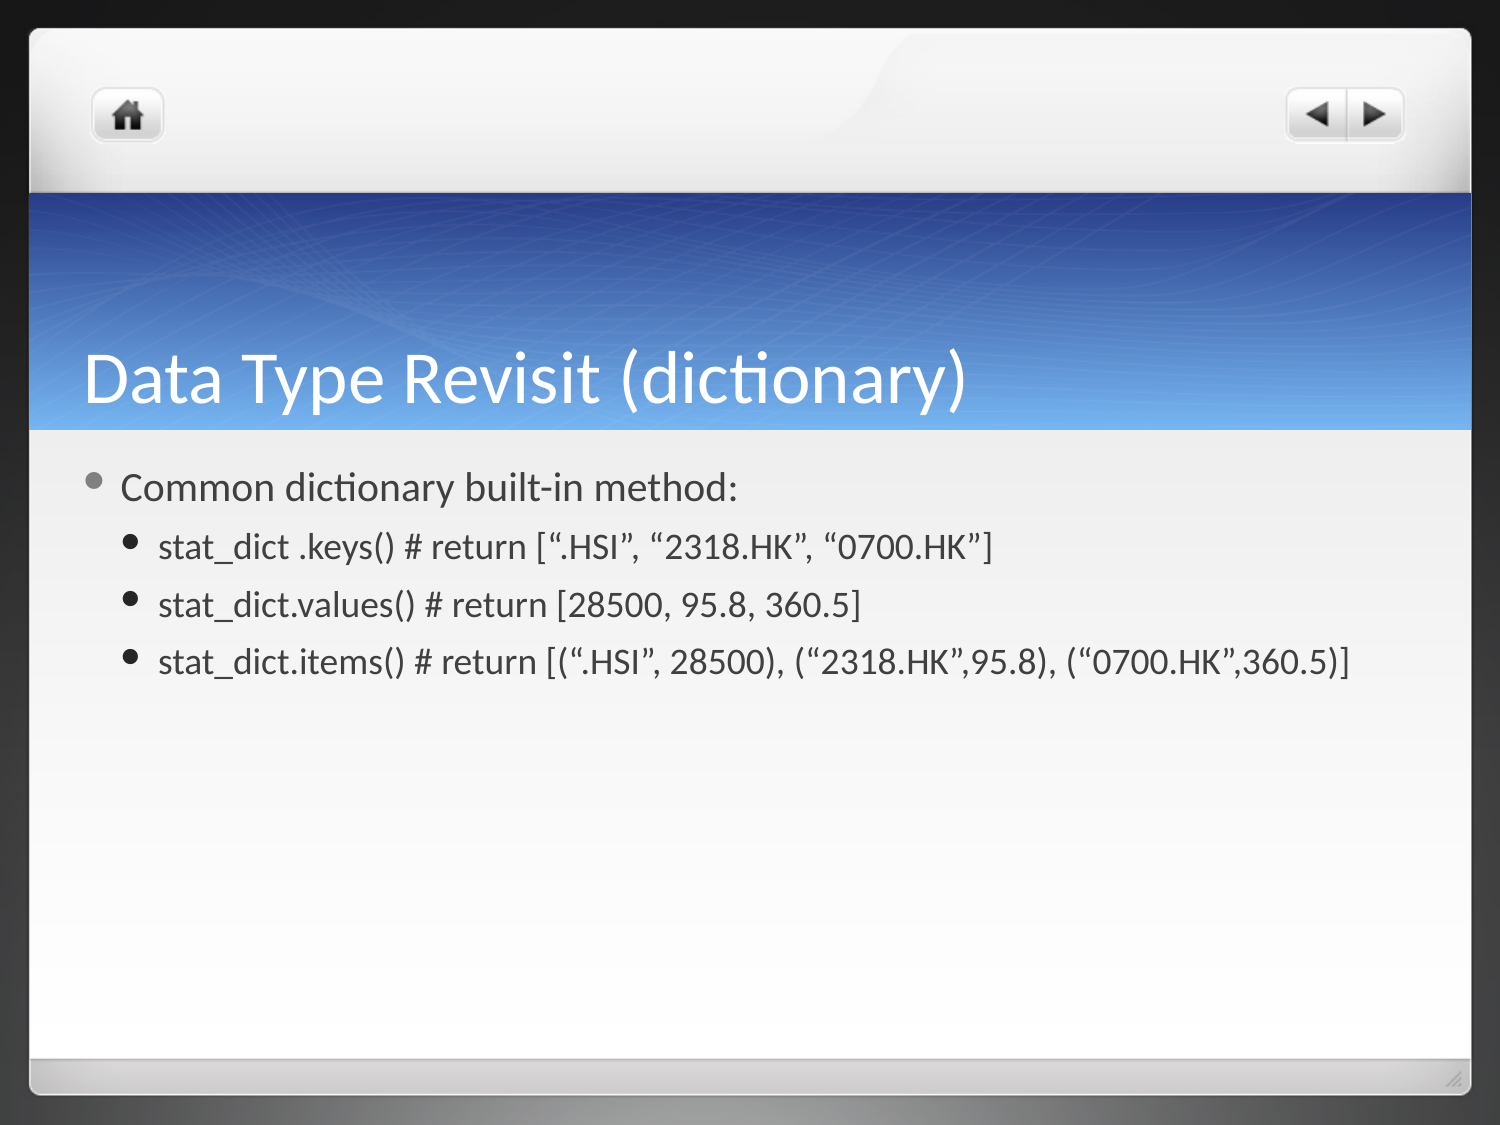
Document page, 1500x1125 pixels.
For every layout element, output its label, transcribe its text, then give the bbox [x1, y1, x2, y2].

title Data Type Revisit (dictionary) [68, 238, 1432, 427]
list Common dictionary built-in method: stat_dict .keys() # return [“.HSI”, “2318.HK”, “0700.HK”] stat_dict.values() # return [28500, 95.8, 360.5] stat_dict.items() # return [(“.HSI”, 28500), (“2318.HK”,95.8), (“0700.HK”,360.5)] [68, 452, 1432, 1025]
picture [0, 0, 1500, 1125]
